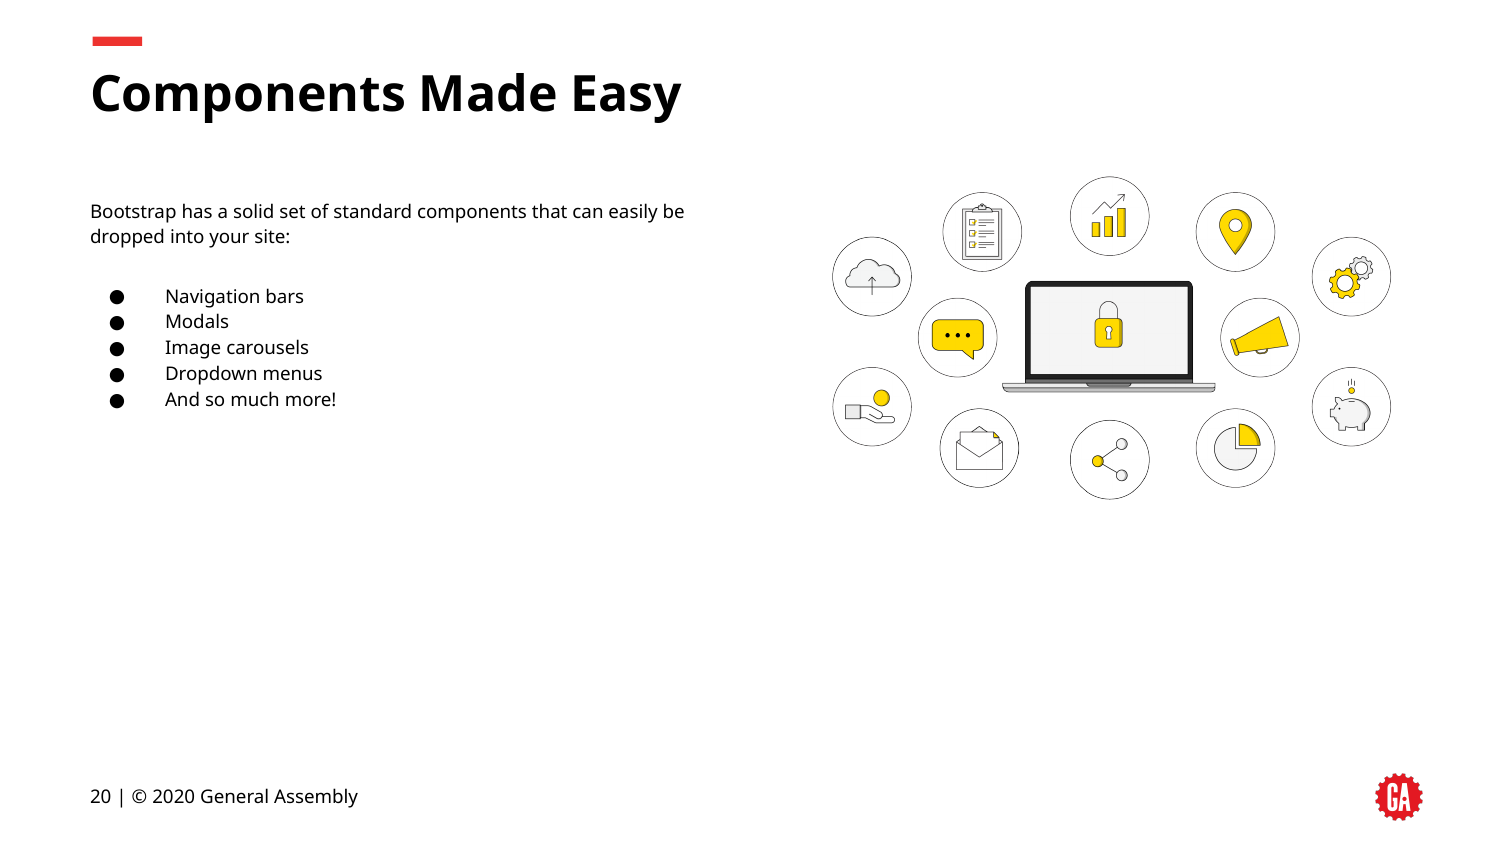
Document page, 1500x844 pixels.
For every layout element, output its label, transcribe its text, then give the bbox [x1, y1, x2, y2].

picture [1373, 771, 1425, 823]
title Components Made Easy [75, 46, 1473, 140]
slide_number ‹#› | © 2020 General Assembly [75, 764, 465, 830]
list Bootstrap has a solid set of standard components that can easily be dropped into your site: Navigation bars Modals Image carousels Dropdown menus And so much more! [75, 180, 778, 663]
picture [828, 50, 1396, 617]
